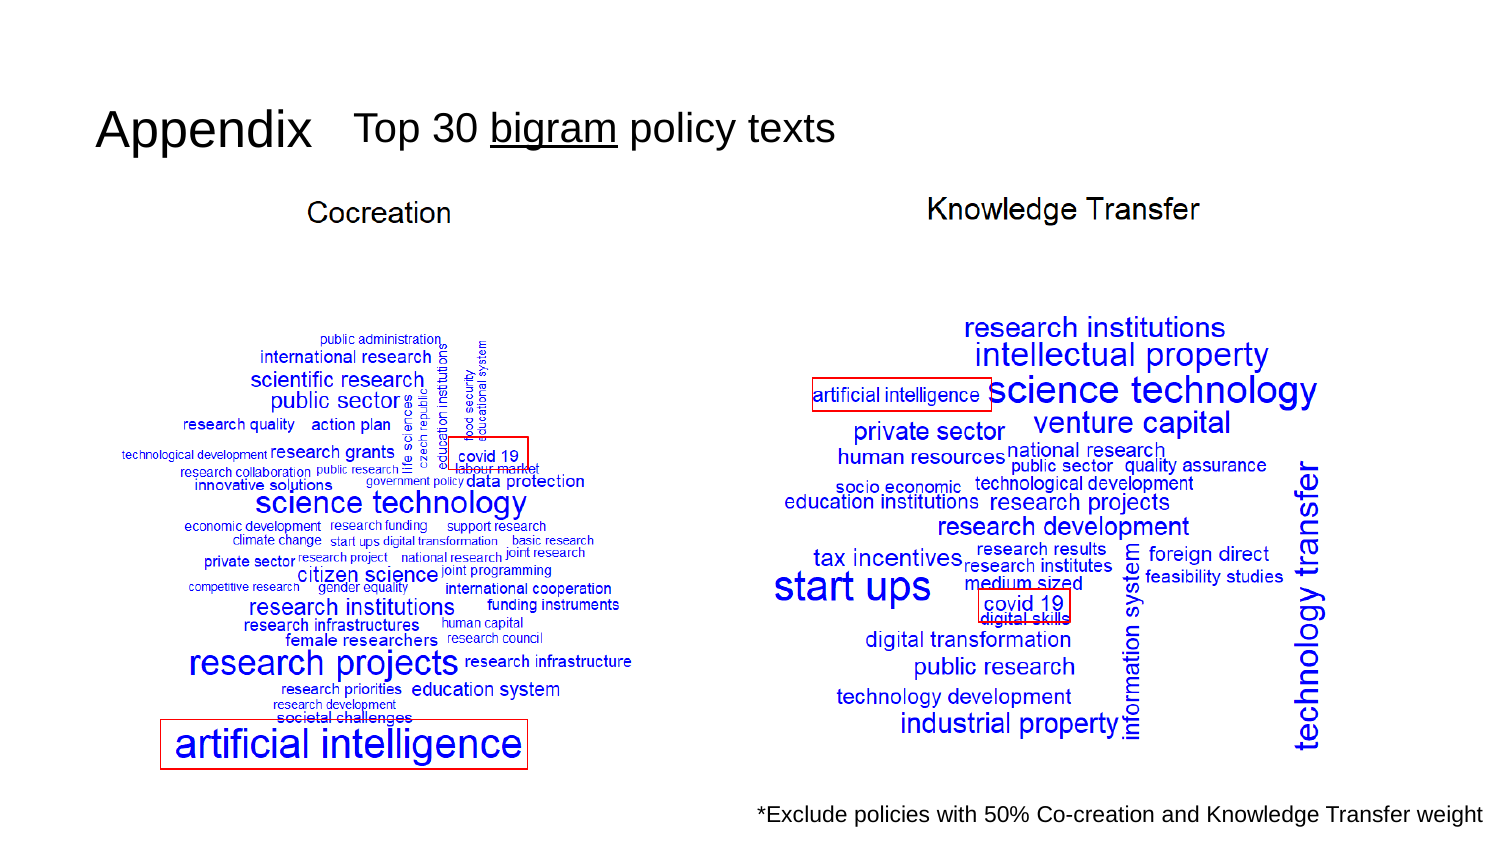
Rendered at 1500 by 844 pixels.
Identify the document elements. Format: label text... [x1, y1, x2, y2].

picture [41, 187, 718, 786]
text_box Top 30 bigram policy texts [573, 86, 1025, 167]
text_box Appendix [80, 80, 573, 173]
text_box *Exclude policies with 50% Co-creation and Knowledge Transfer weight [742, 785, 1500, 841]
picture [720, 183, 1408, 770]
